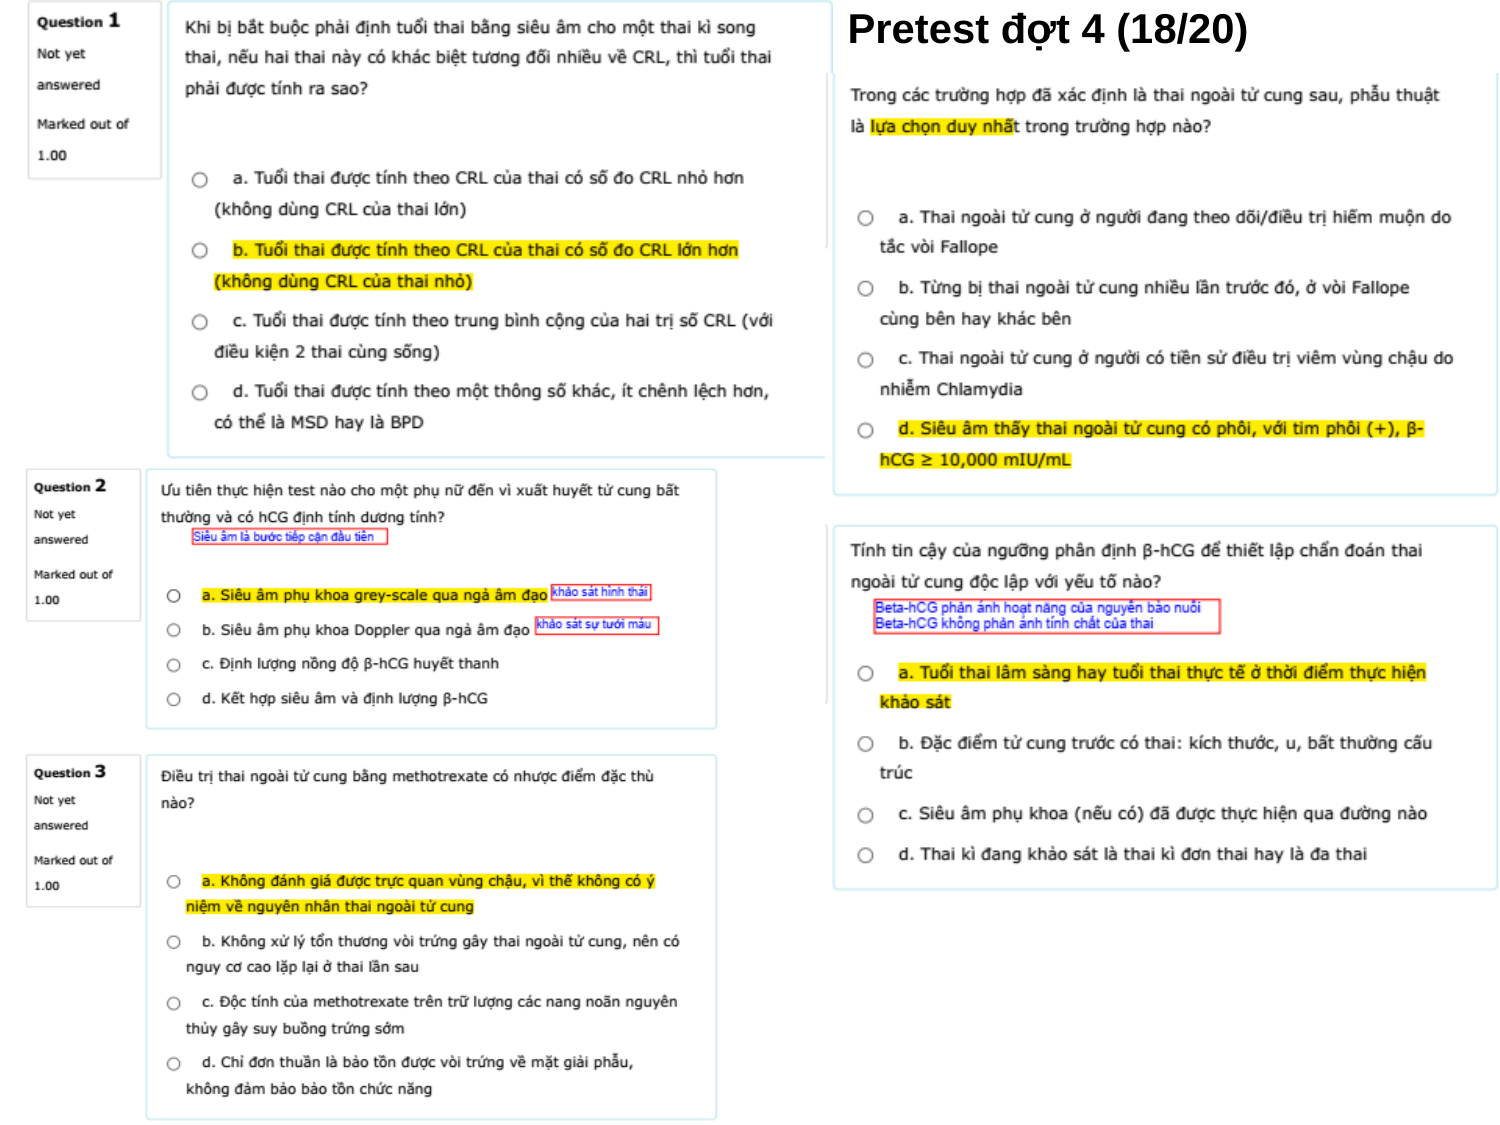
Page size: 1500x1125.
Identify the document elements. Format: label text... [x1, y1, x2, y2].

picture [17, 0, 1500, 1125]
text_box Pretest đợt 4 (18/20) [833, 0, 1335, 73]
